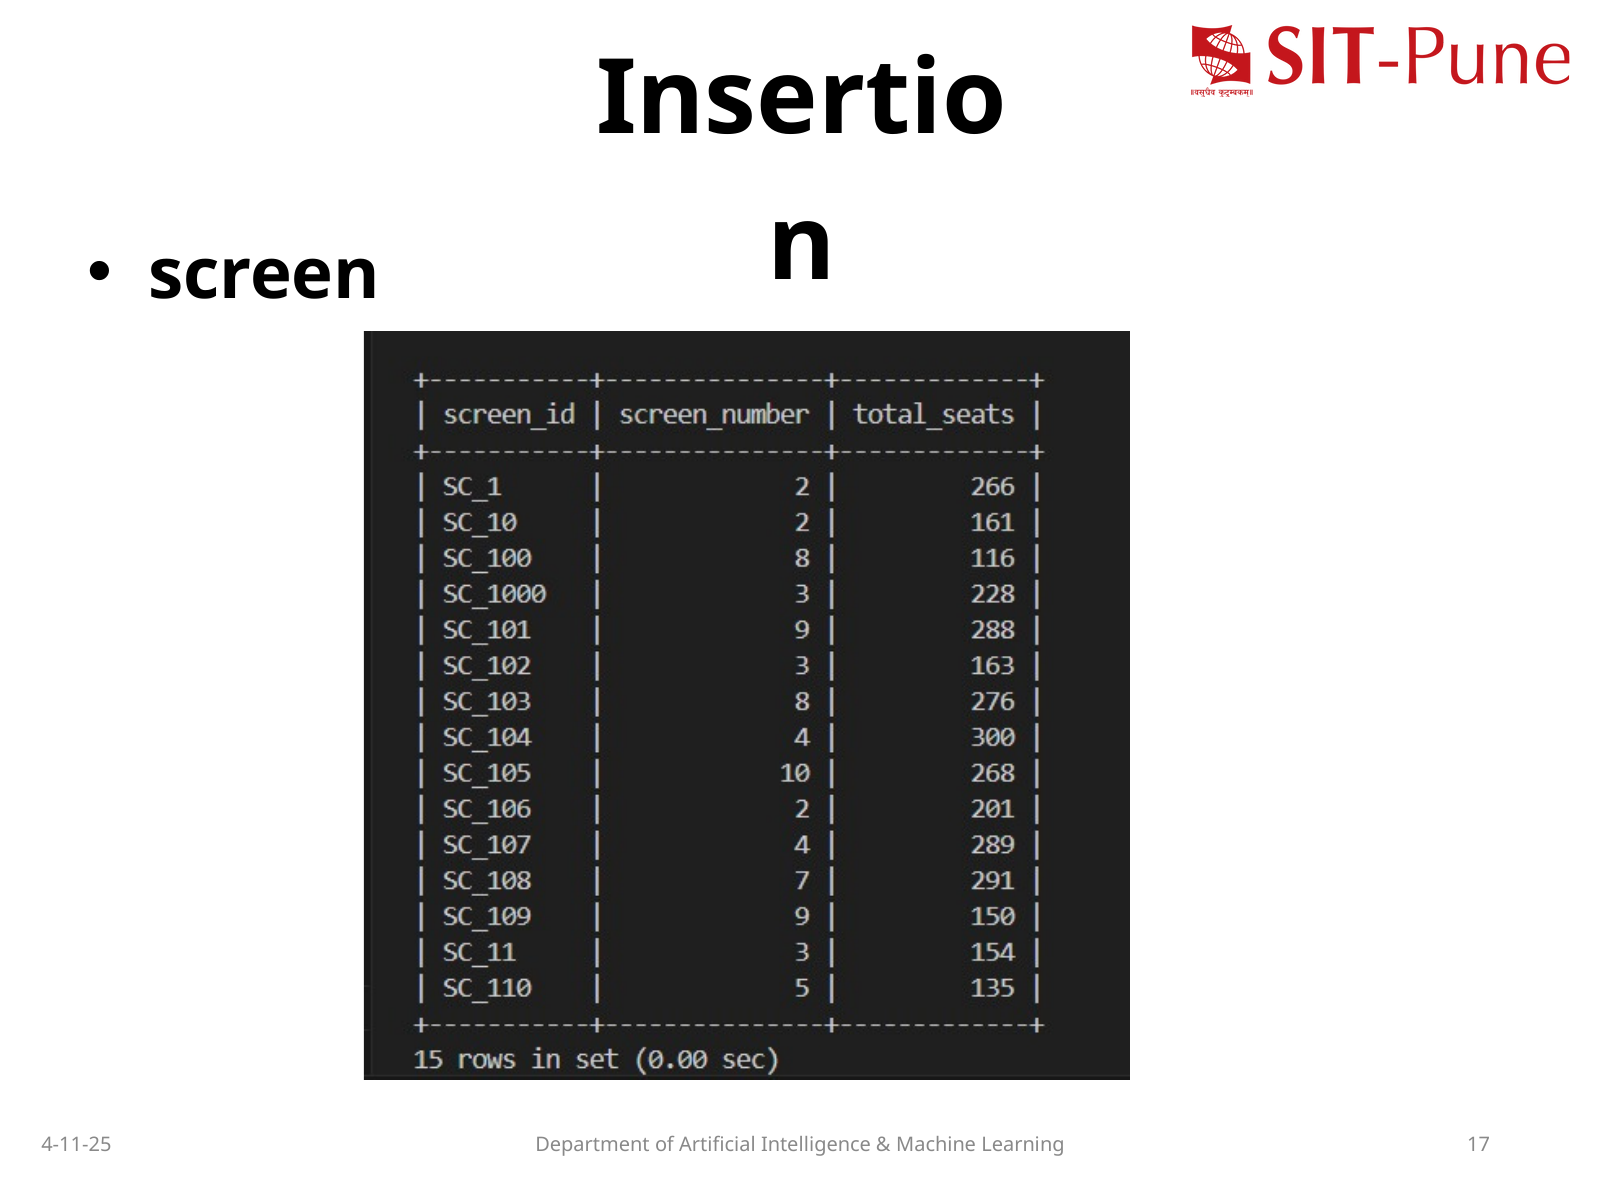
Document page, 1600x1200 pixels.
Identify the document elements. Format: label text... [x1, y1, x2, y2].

text_box screen [27, 213, 984, 313]
text_box Insertion [570, 8, 1033, 300]
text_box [41, 1111, 402, 1177]
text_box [1190, 25, 1570, 97]
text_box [1129, 1111, 1491, 1177]
text_box [363, 331, 1130, 1081]
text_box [529, 1111, 1071, 1177]
